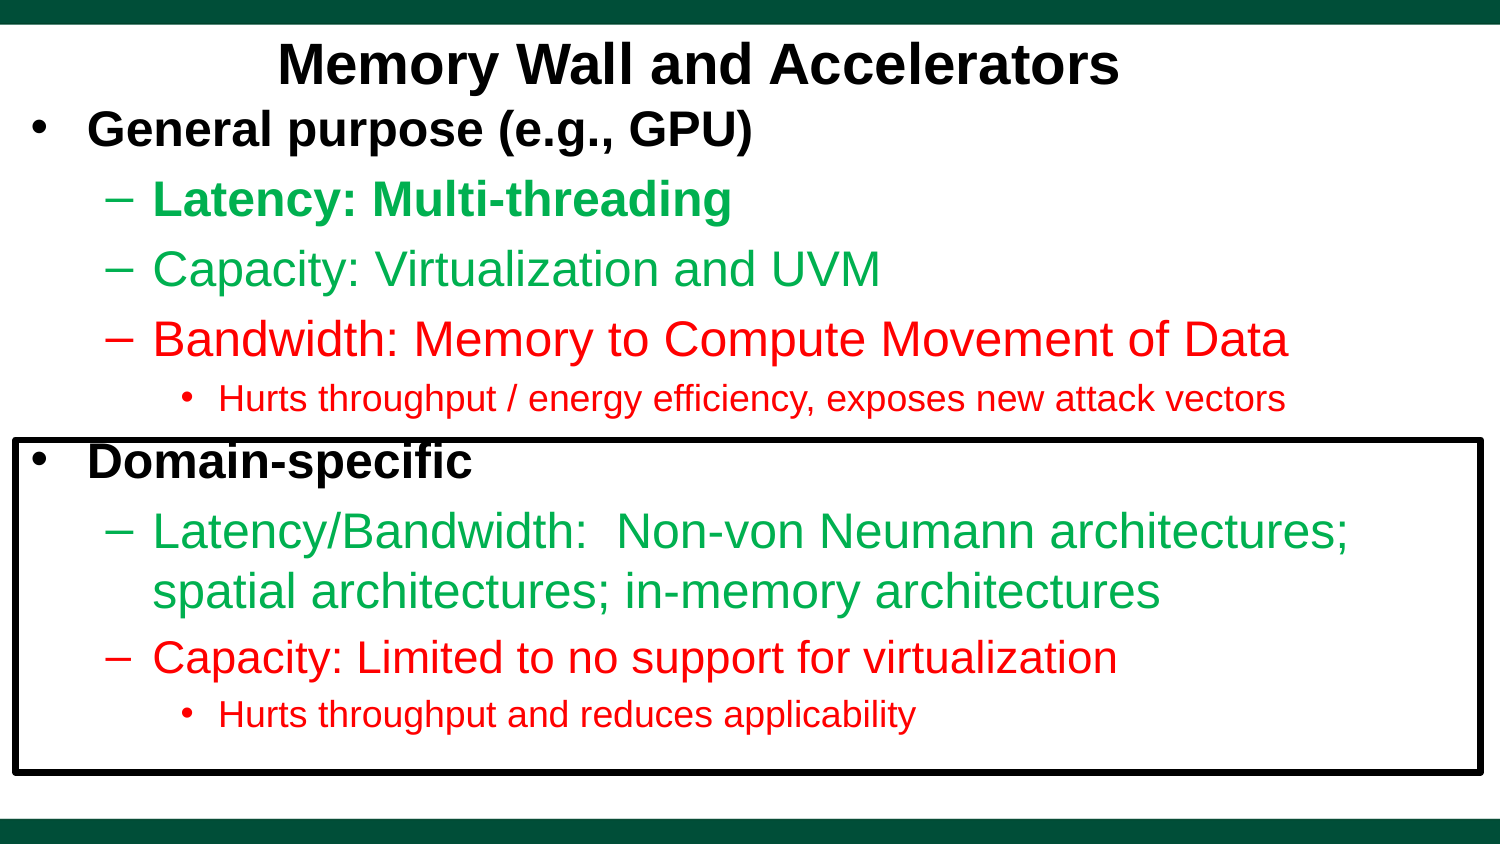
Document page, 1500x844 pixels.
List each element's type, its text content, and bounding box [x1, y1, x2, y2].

title Memory Wall and Accelerators [0, 18, 1432, 104]
text_box [15, 439, 1481, 773]
picture [0, 0, 1500, 844]
list General purpose (e.g., GPU) Latency: Multi-threading Capacity: Virtualization and UVM Bandwidth: Memory to Compute Movement of Data Hurts throughput / energy efficiency, exposes new attack vectors Domain-specific Latency/Bandwidth: Non-von Neumann architectures; spatial architectures; in-memory architectures Capacity: Limited to no support for virtualization Hurts throughput and reduces applicability [15, 88, 1481, 439]
